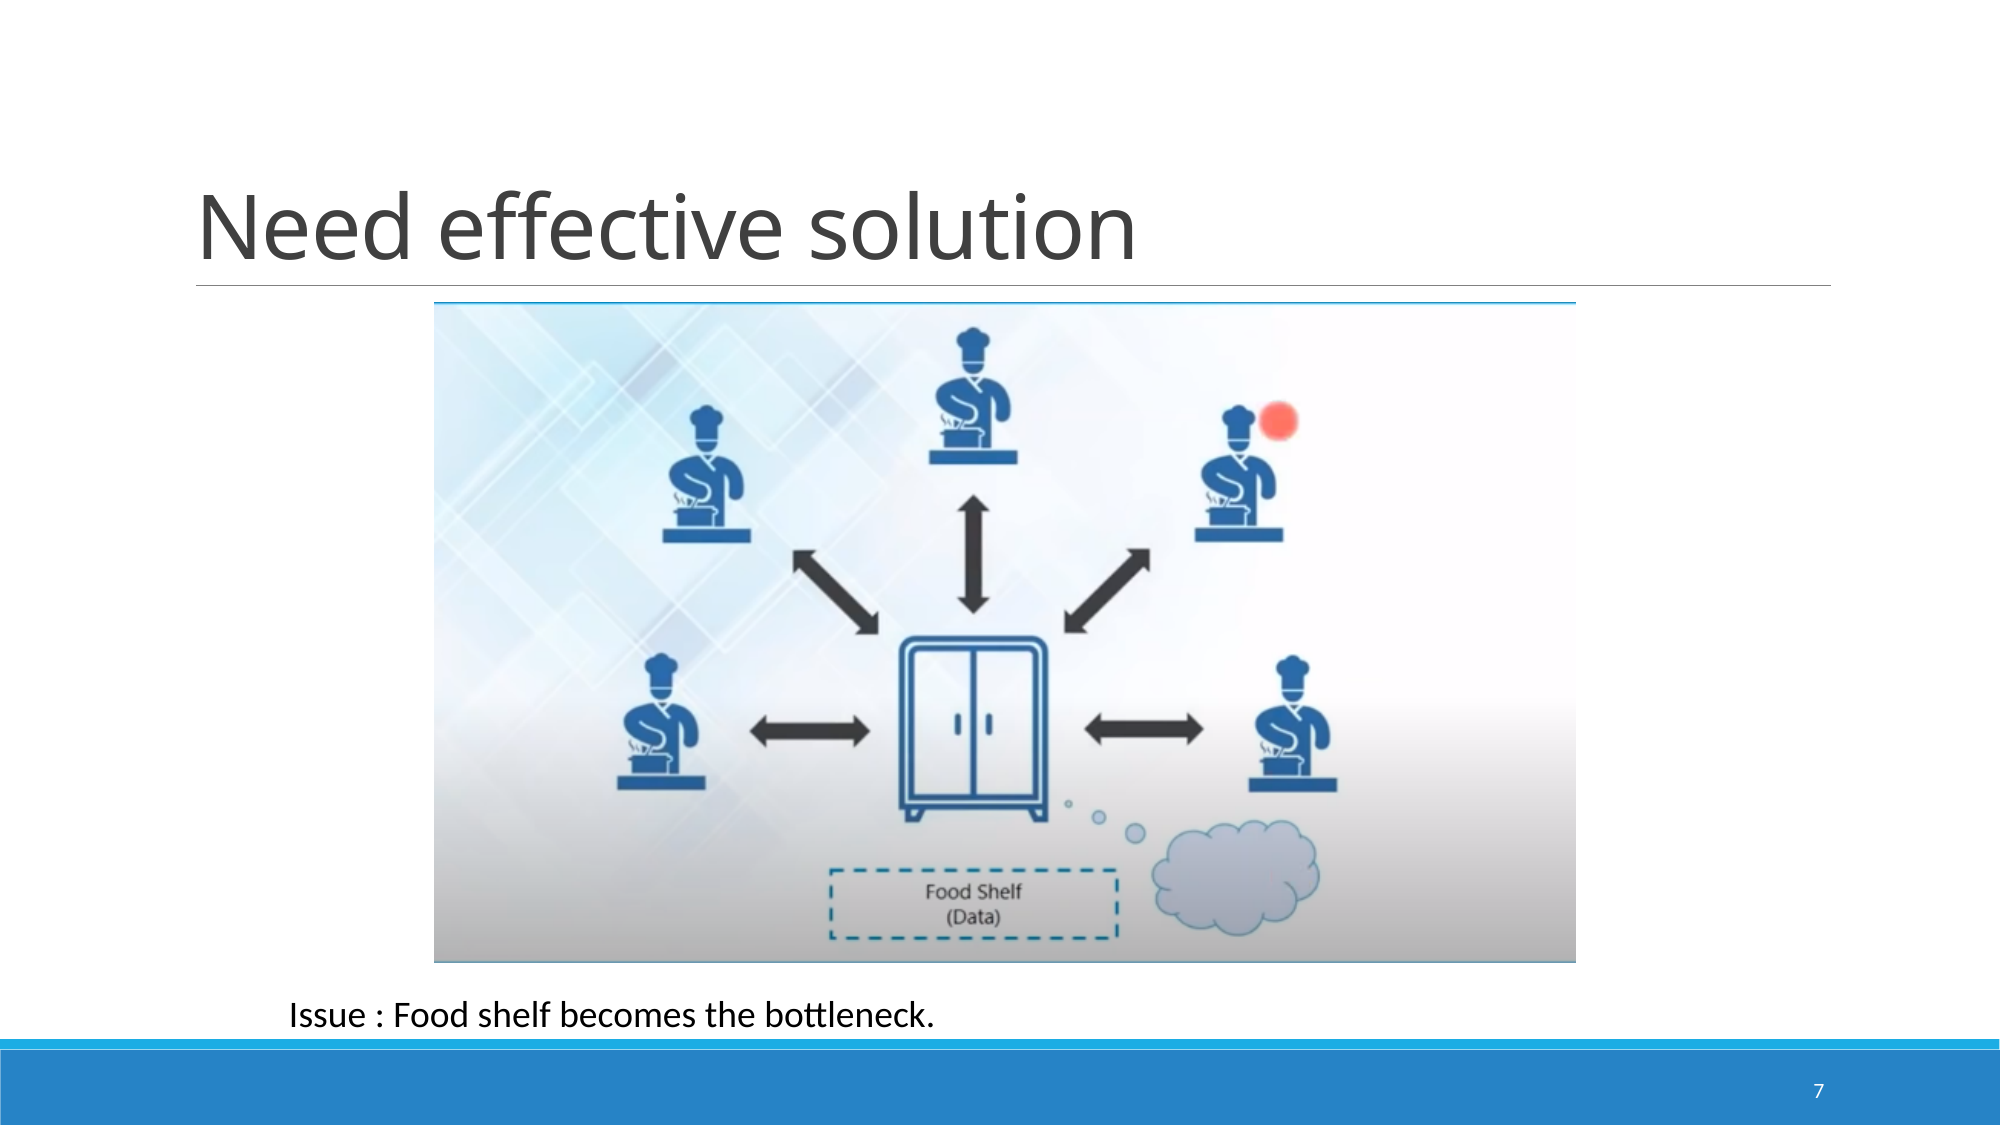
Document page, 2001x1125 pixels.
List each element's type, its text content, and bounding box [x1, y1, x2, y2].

title Need effective solution [180, 47, 1830, 285]
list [434, 302, 1576, 964]
text_box Issue : Food shelf becomes the bottleneck. [274, 982, 1049, 1043]
slide_number 7 [1624, 1059, 1840, 1120]
